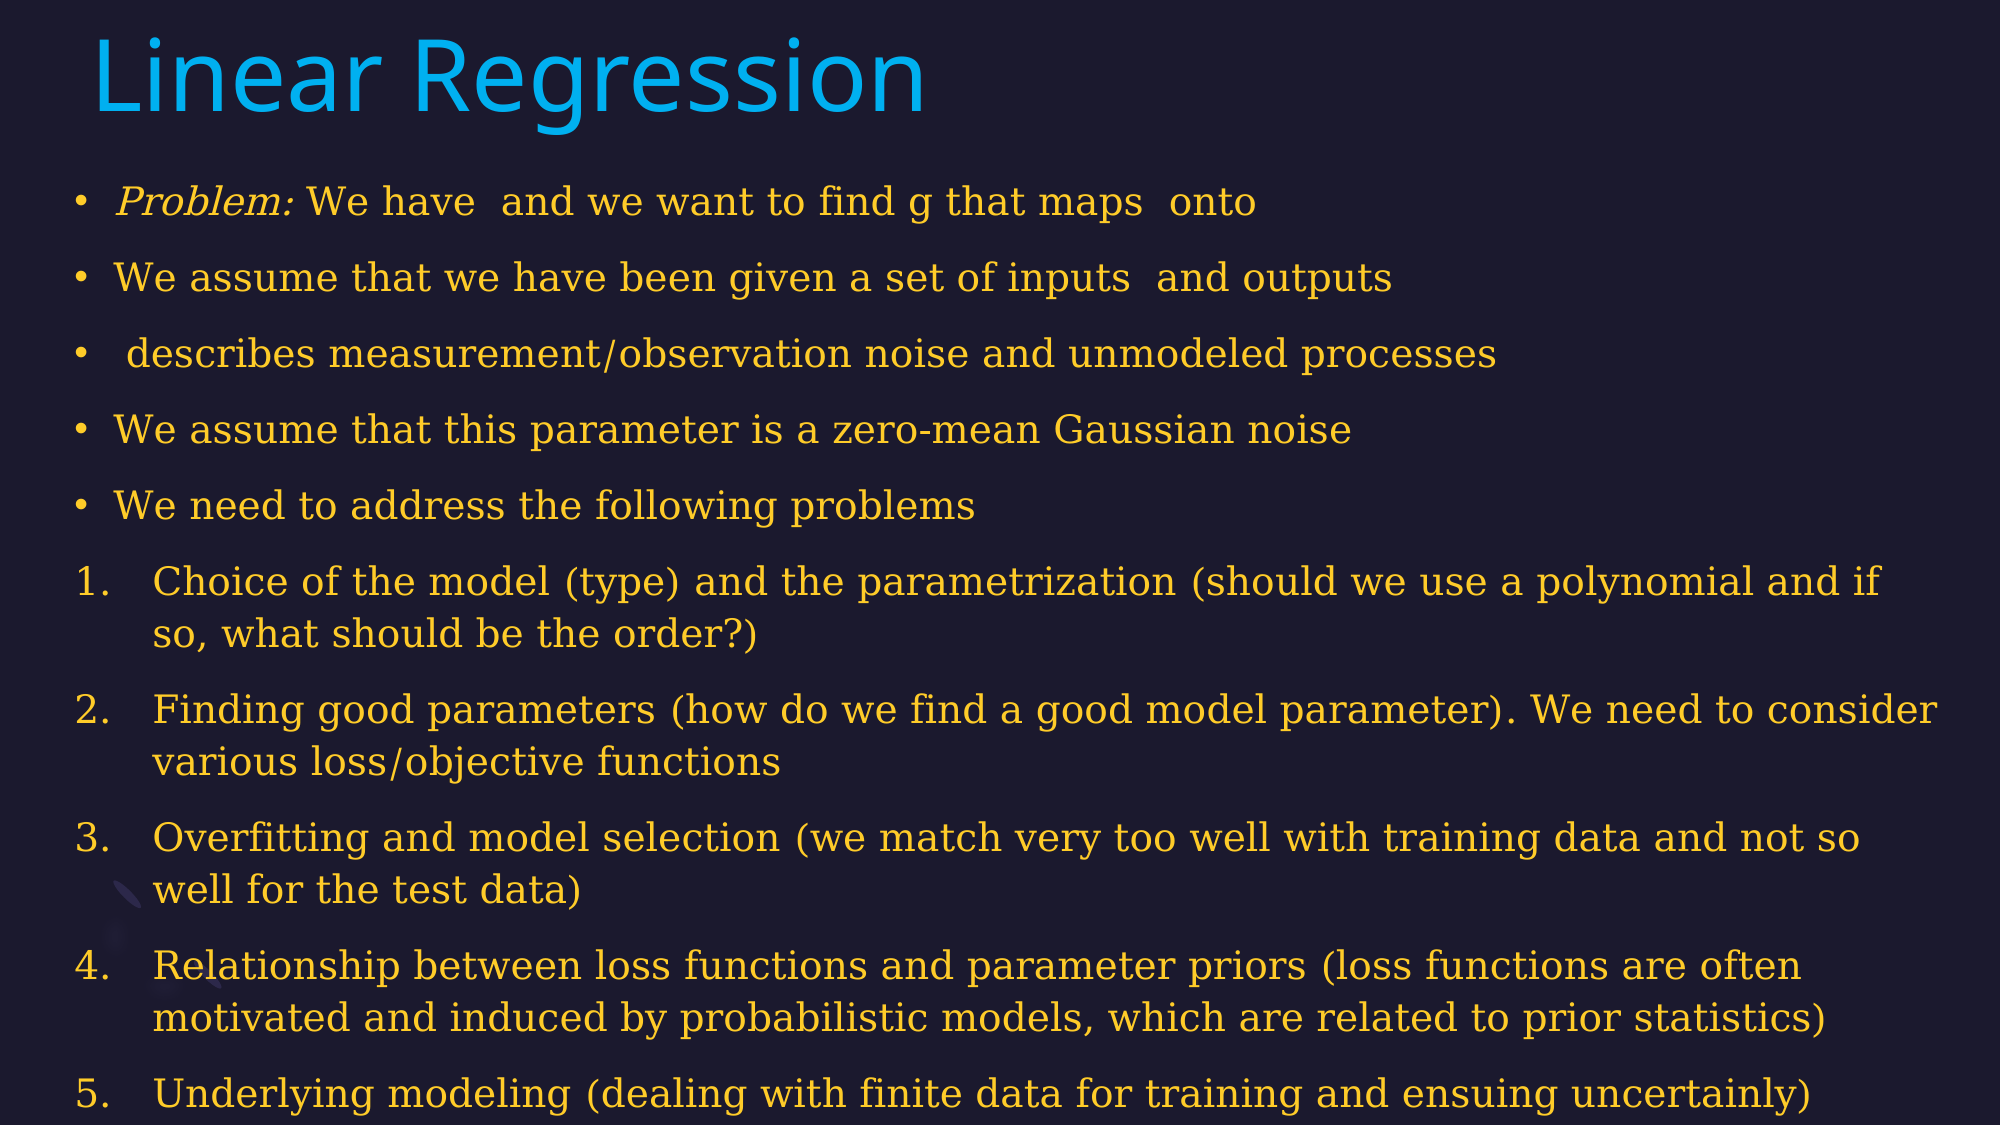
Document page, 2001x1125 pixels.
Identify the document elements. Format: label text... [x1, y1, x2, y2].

title Linear Regression [90, 25, 1910, 244]
